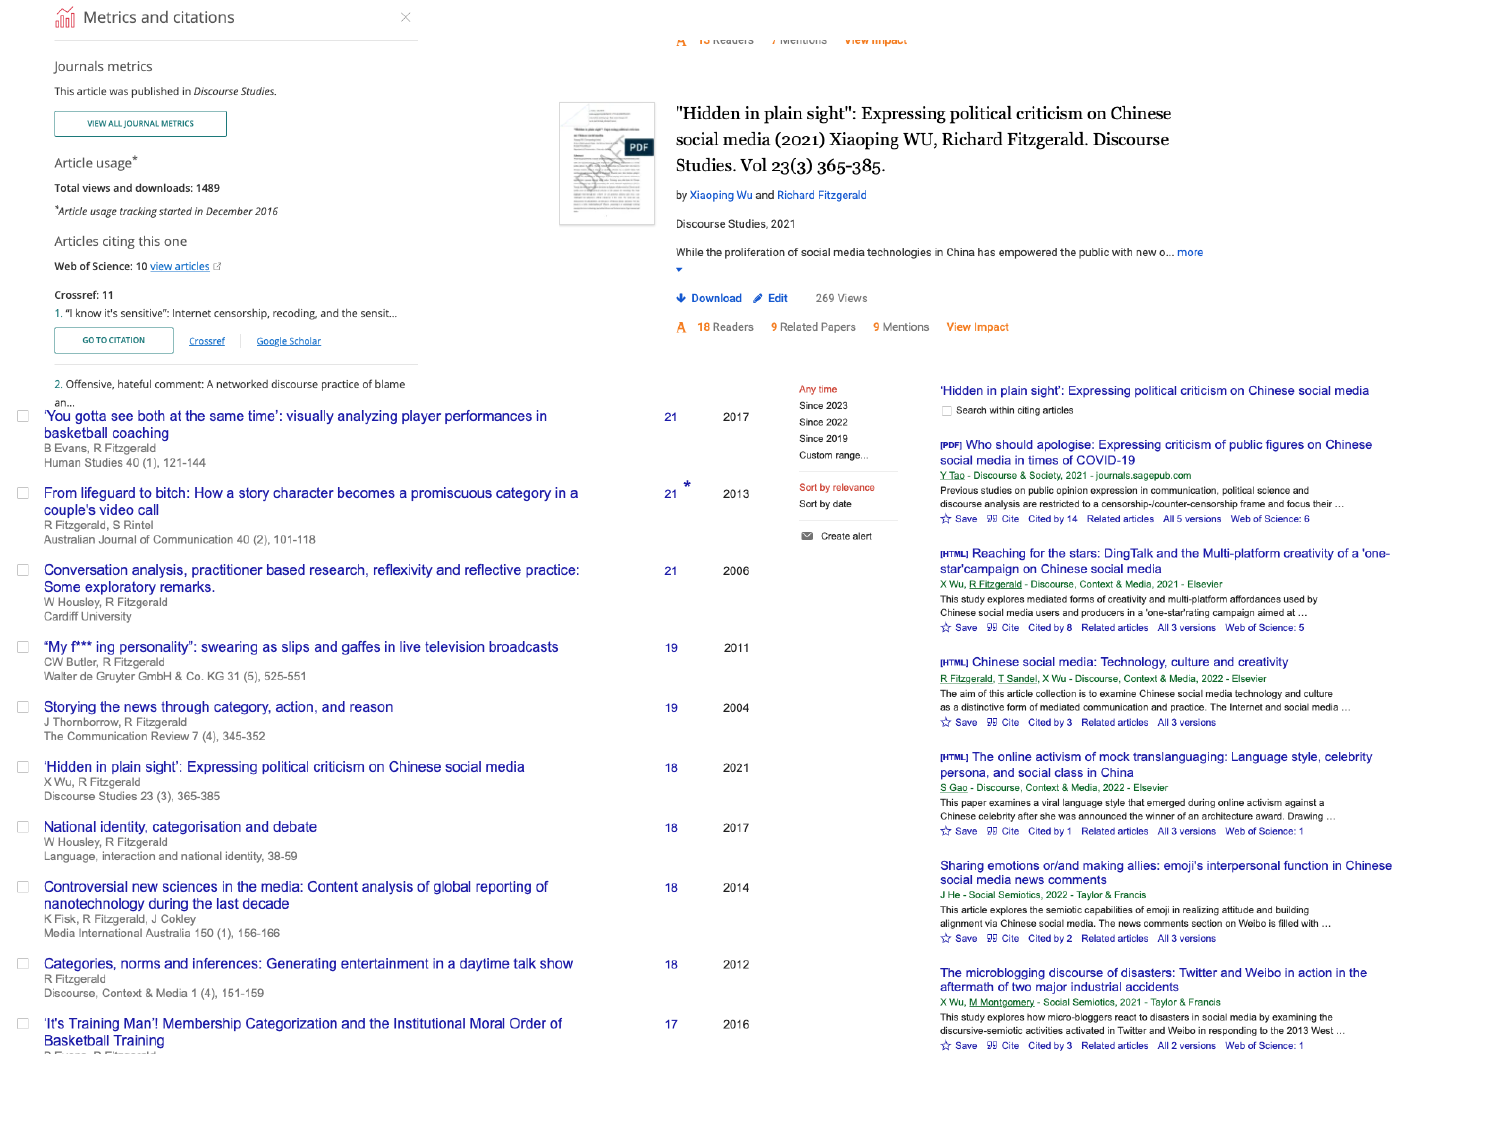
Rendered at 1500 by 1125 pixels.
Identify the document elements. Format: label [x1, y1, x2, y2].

picture [2, 407, 765, 1054]
picture [502, 40, 1401, 1063]
list [43, 0, 422, 406]
